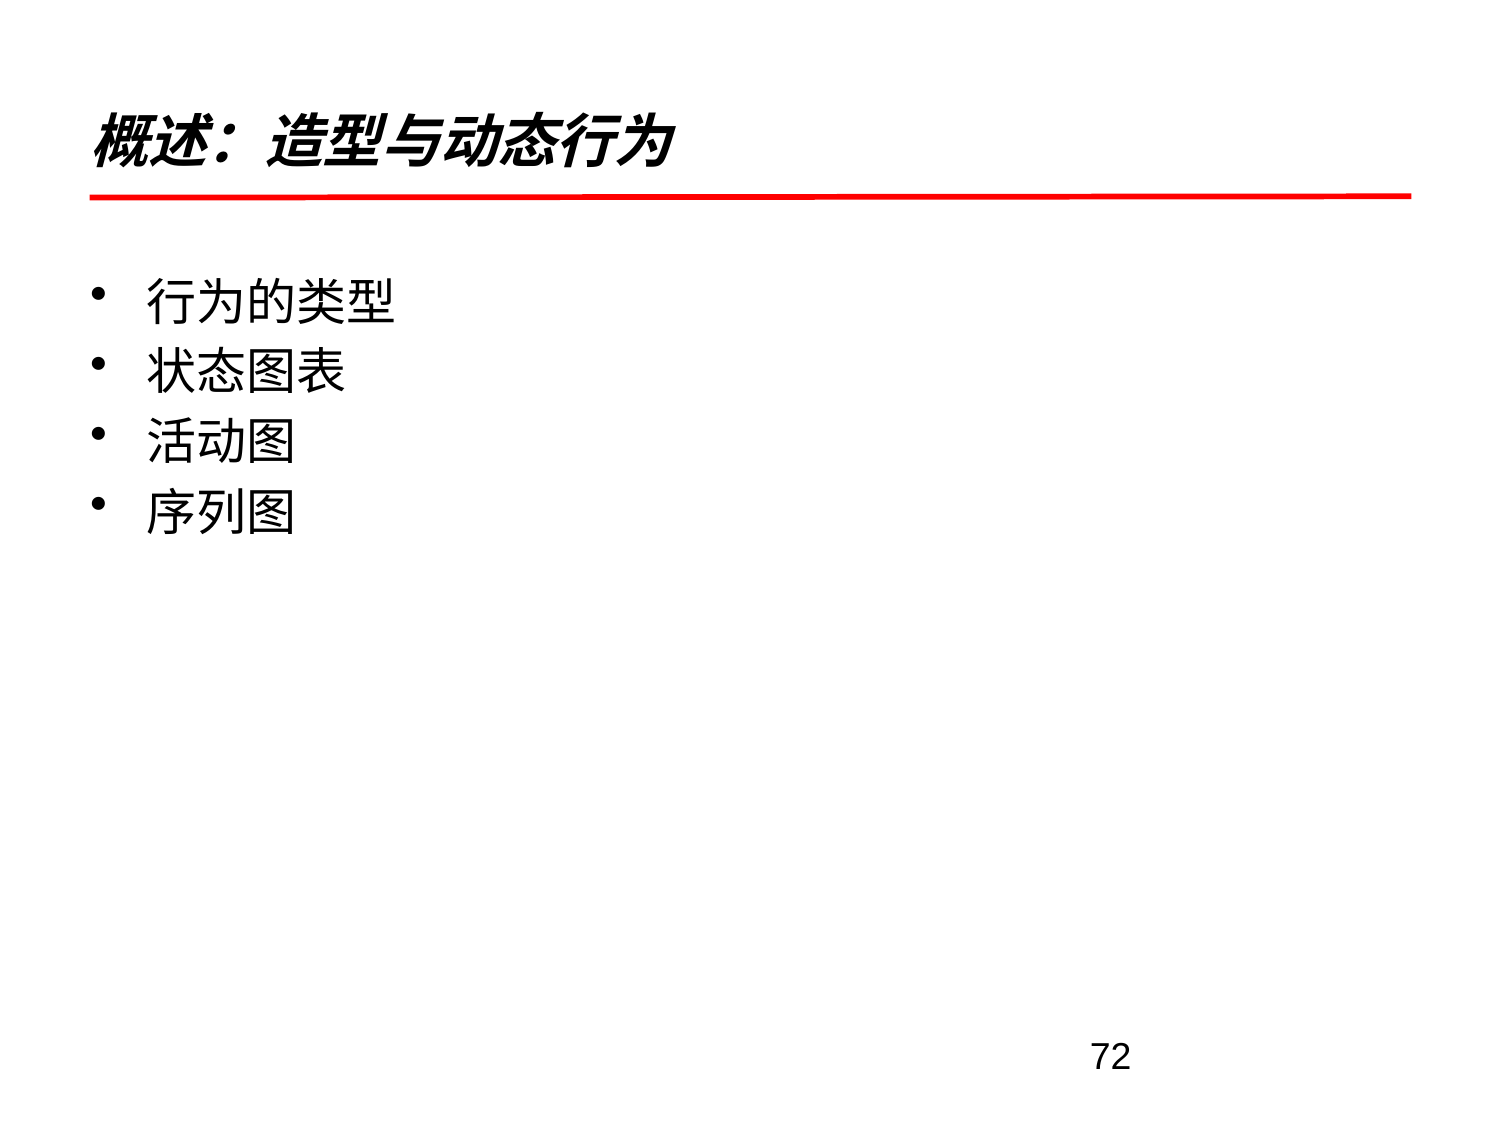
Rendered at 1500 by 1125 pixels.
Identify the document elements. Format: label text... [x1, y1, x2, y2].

slide_number 72 [1074, 1024, 1426, 1103]
title 概述：造型与动态行为 [75, 45, 1425, 233]
list 行为的类型 状态图表 活动图 序列图 [75, 262, 1425, 1005]
